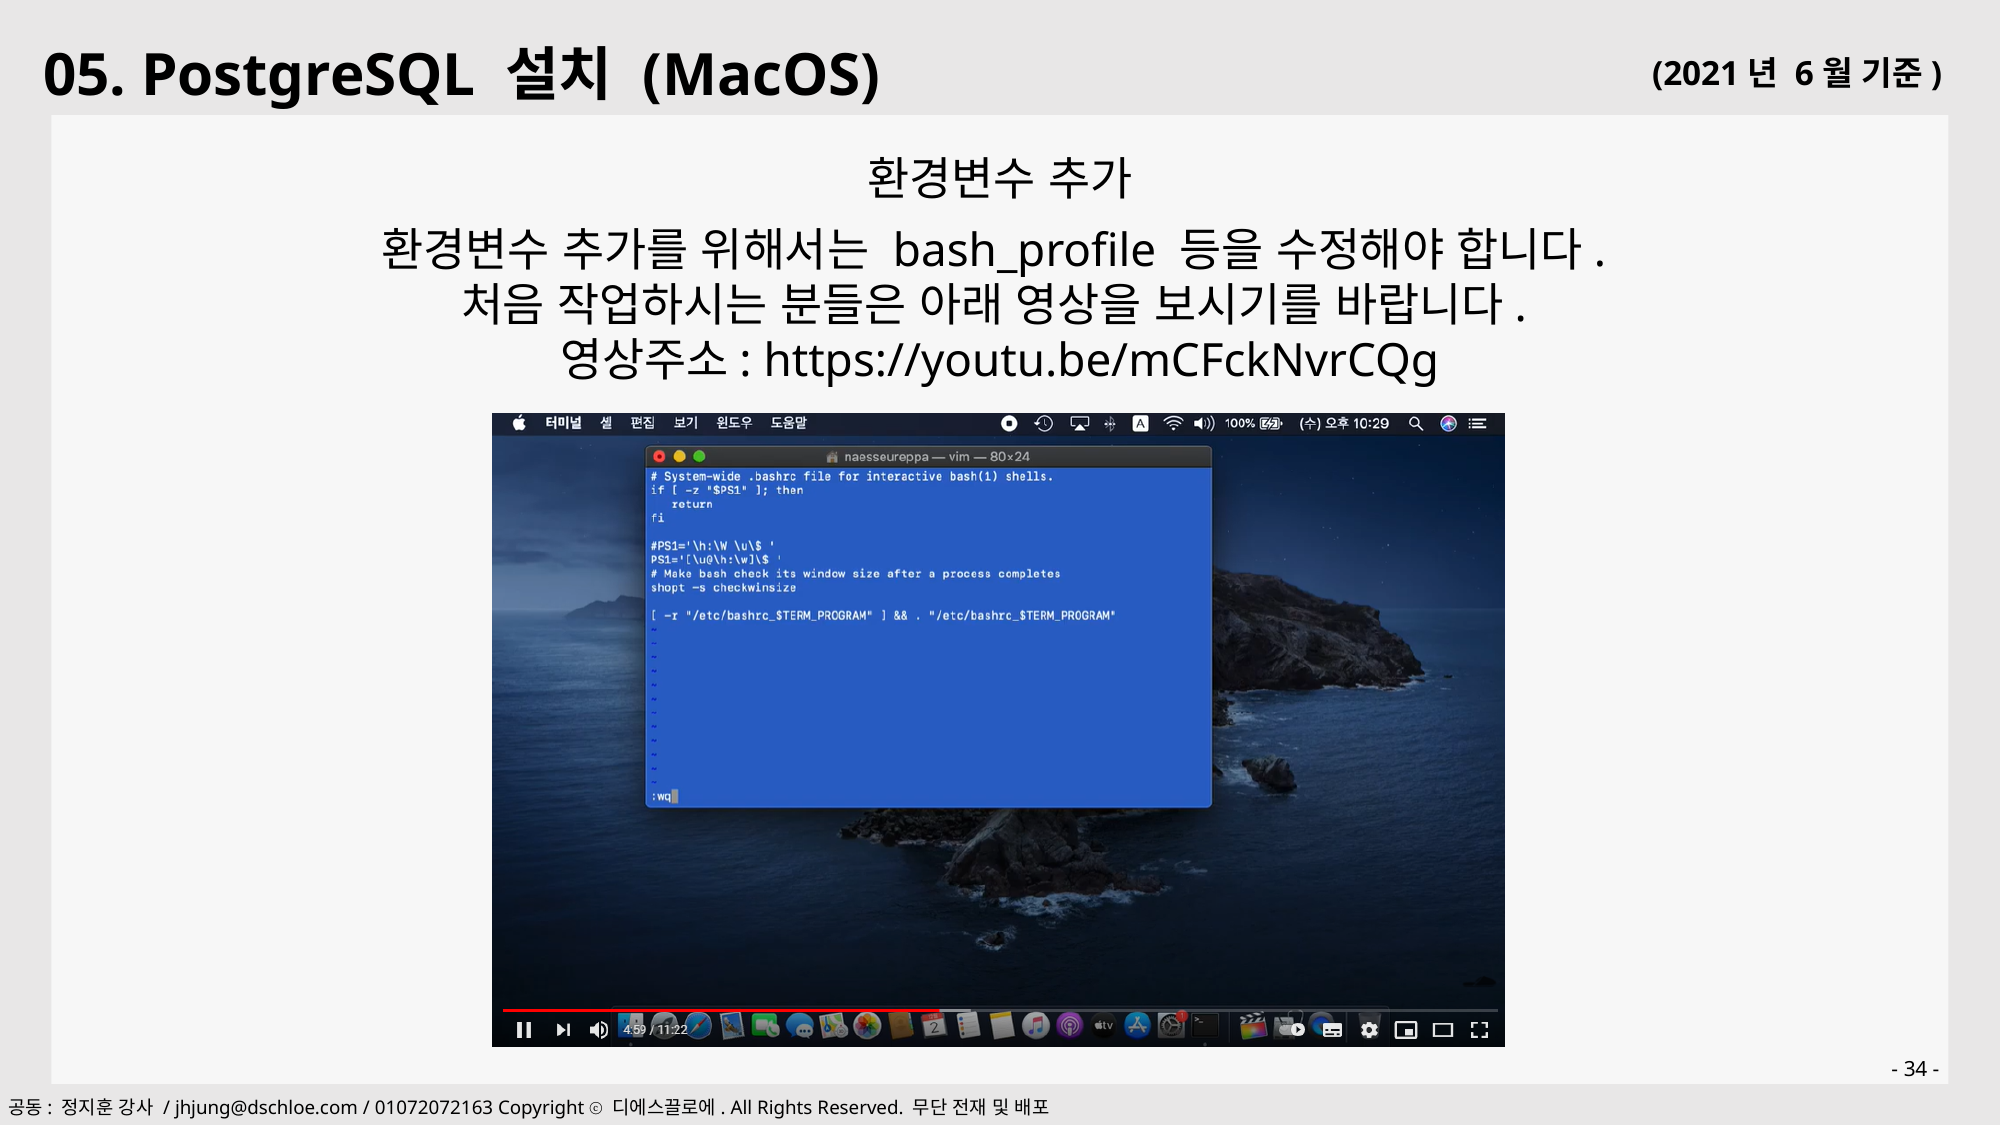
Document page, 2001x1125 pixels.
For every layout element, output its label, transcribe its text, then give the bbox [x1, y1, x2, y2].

picture [492, 413, 1505, 1047]
text_box (2021년 6월 기준) [1637, 45, 1957, 100]
slide_number - 34 - [1504, 1039, 1955, 1100]
text_box 05. PostgreSQL 설치 (MacOS) [28, 30, 896, 115]
text_box 환경변수 추가를 위해서는 bash_profile 등을 수정해야 합니다. 처음 작업하시는 분들은 아래 영상을 보시기를 바랍니다. 영상주소: https://youtu.be/mCFckNvrCQg [366, 213, 1633, 393]
text_box 환경변수 추가 [852, 142, 1148, 213]
